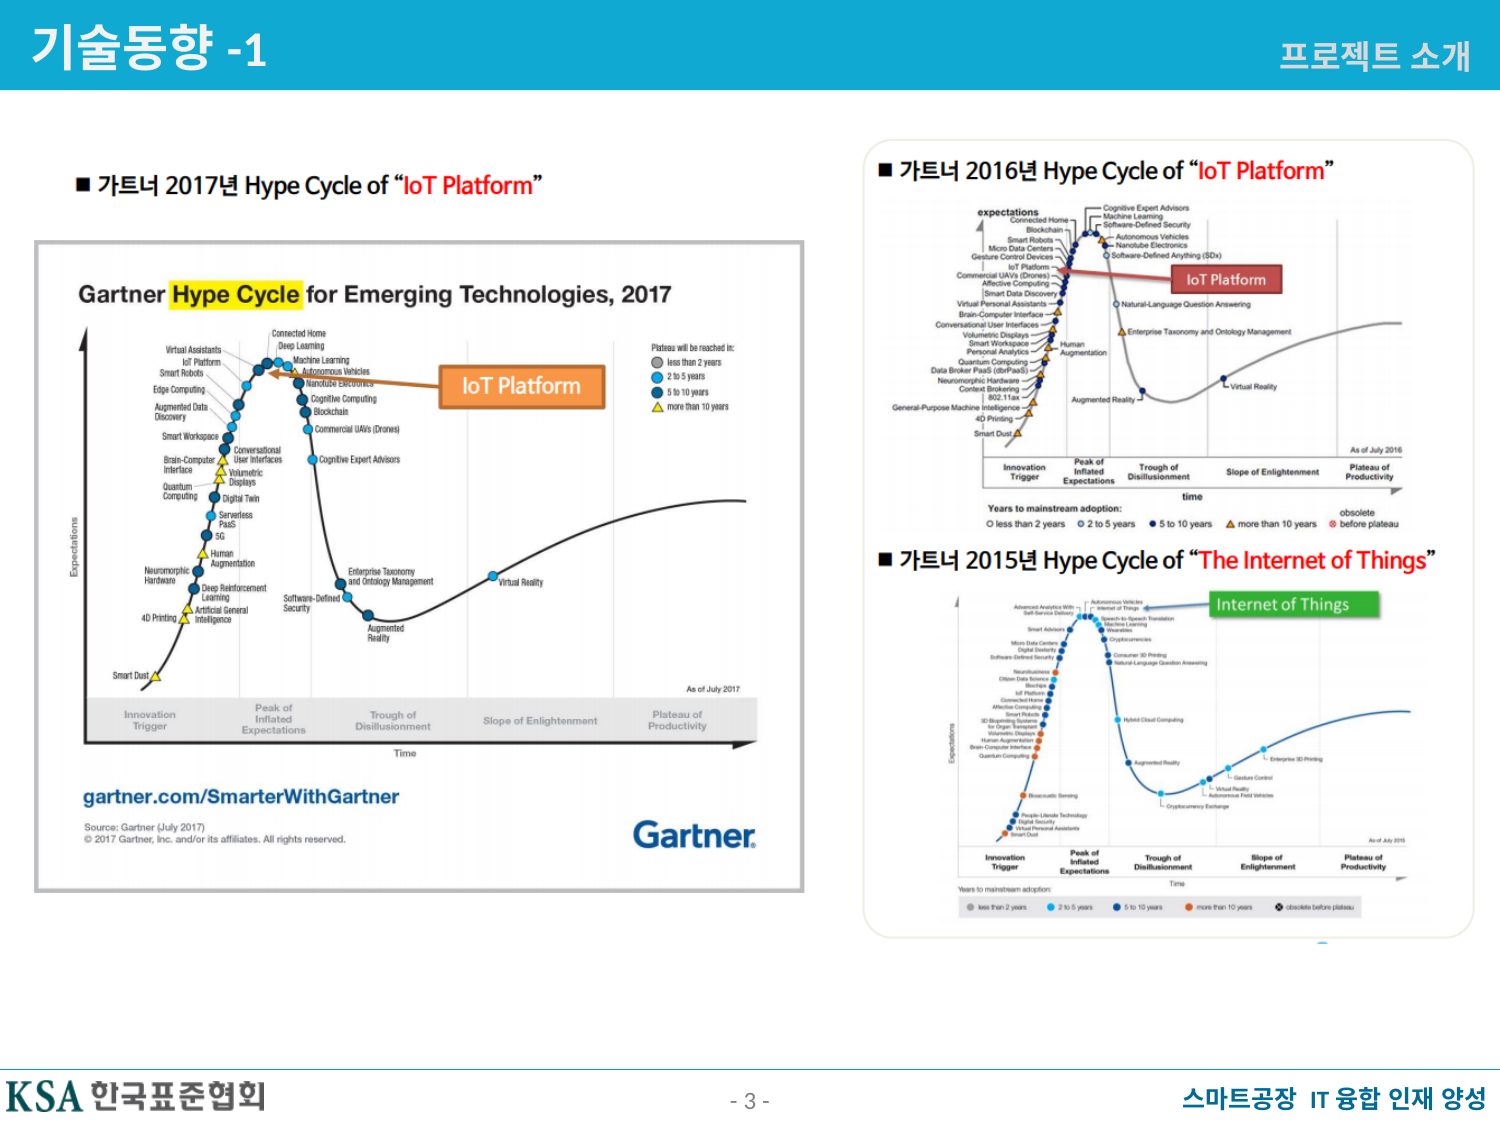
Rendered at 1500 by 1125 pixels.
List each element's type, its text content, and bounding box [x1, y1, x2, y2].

picture [855, 130, 1486, 944]
text_box 기술동향-1 [16, 8, 283, 84]
picture [14, 165, 810, 902]
slide_number - 3 - [581, 1069, 919, 1125]
picture [6, 1079, 264, 1112]
text_box 프로젝트 소개 [1264, 28, 1487, 84]
